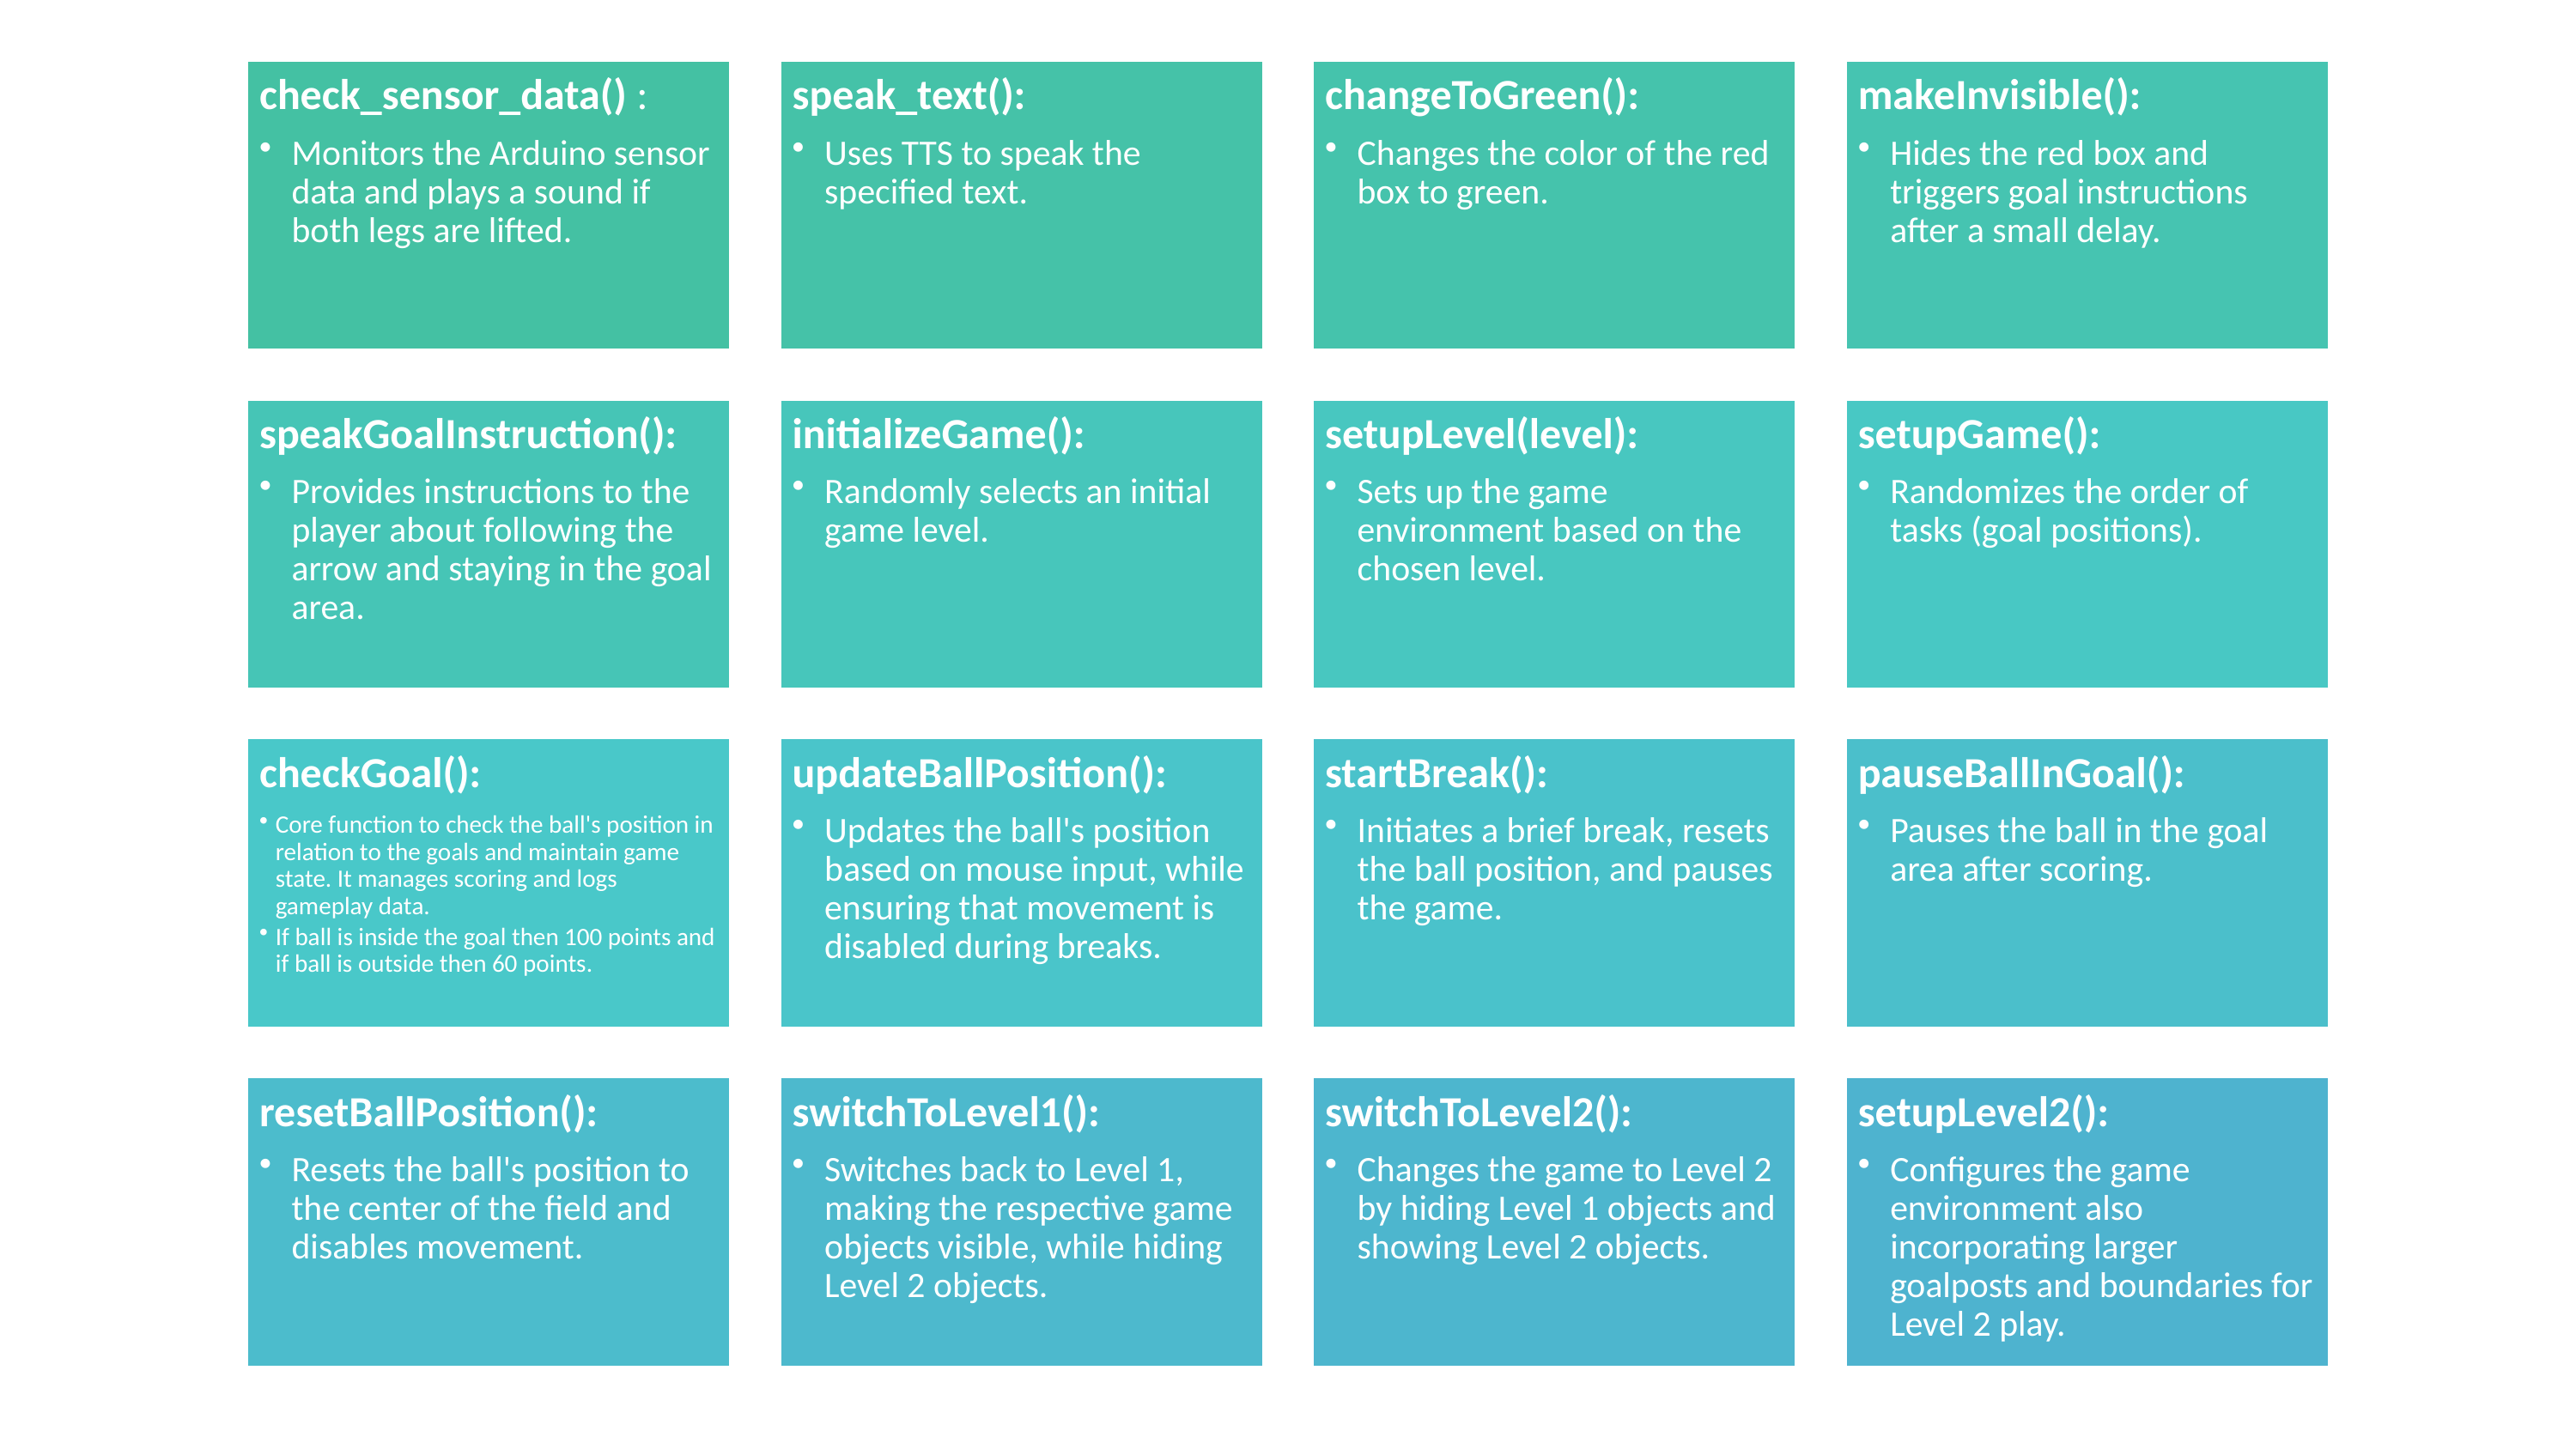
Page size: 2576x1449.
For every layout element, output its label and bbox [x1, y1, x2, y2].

text_box [32, 58, 2544, 1368]
